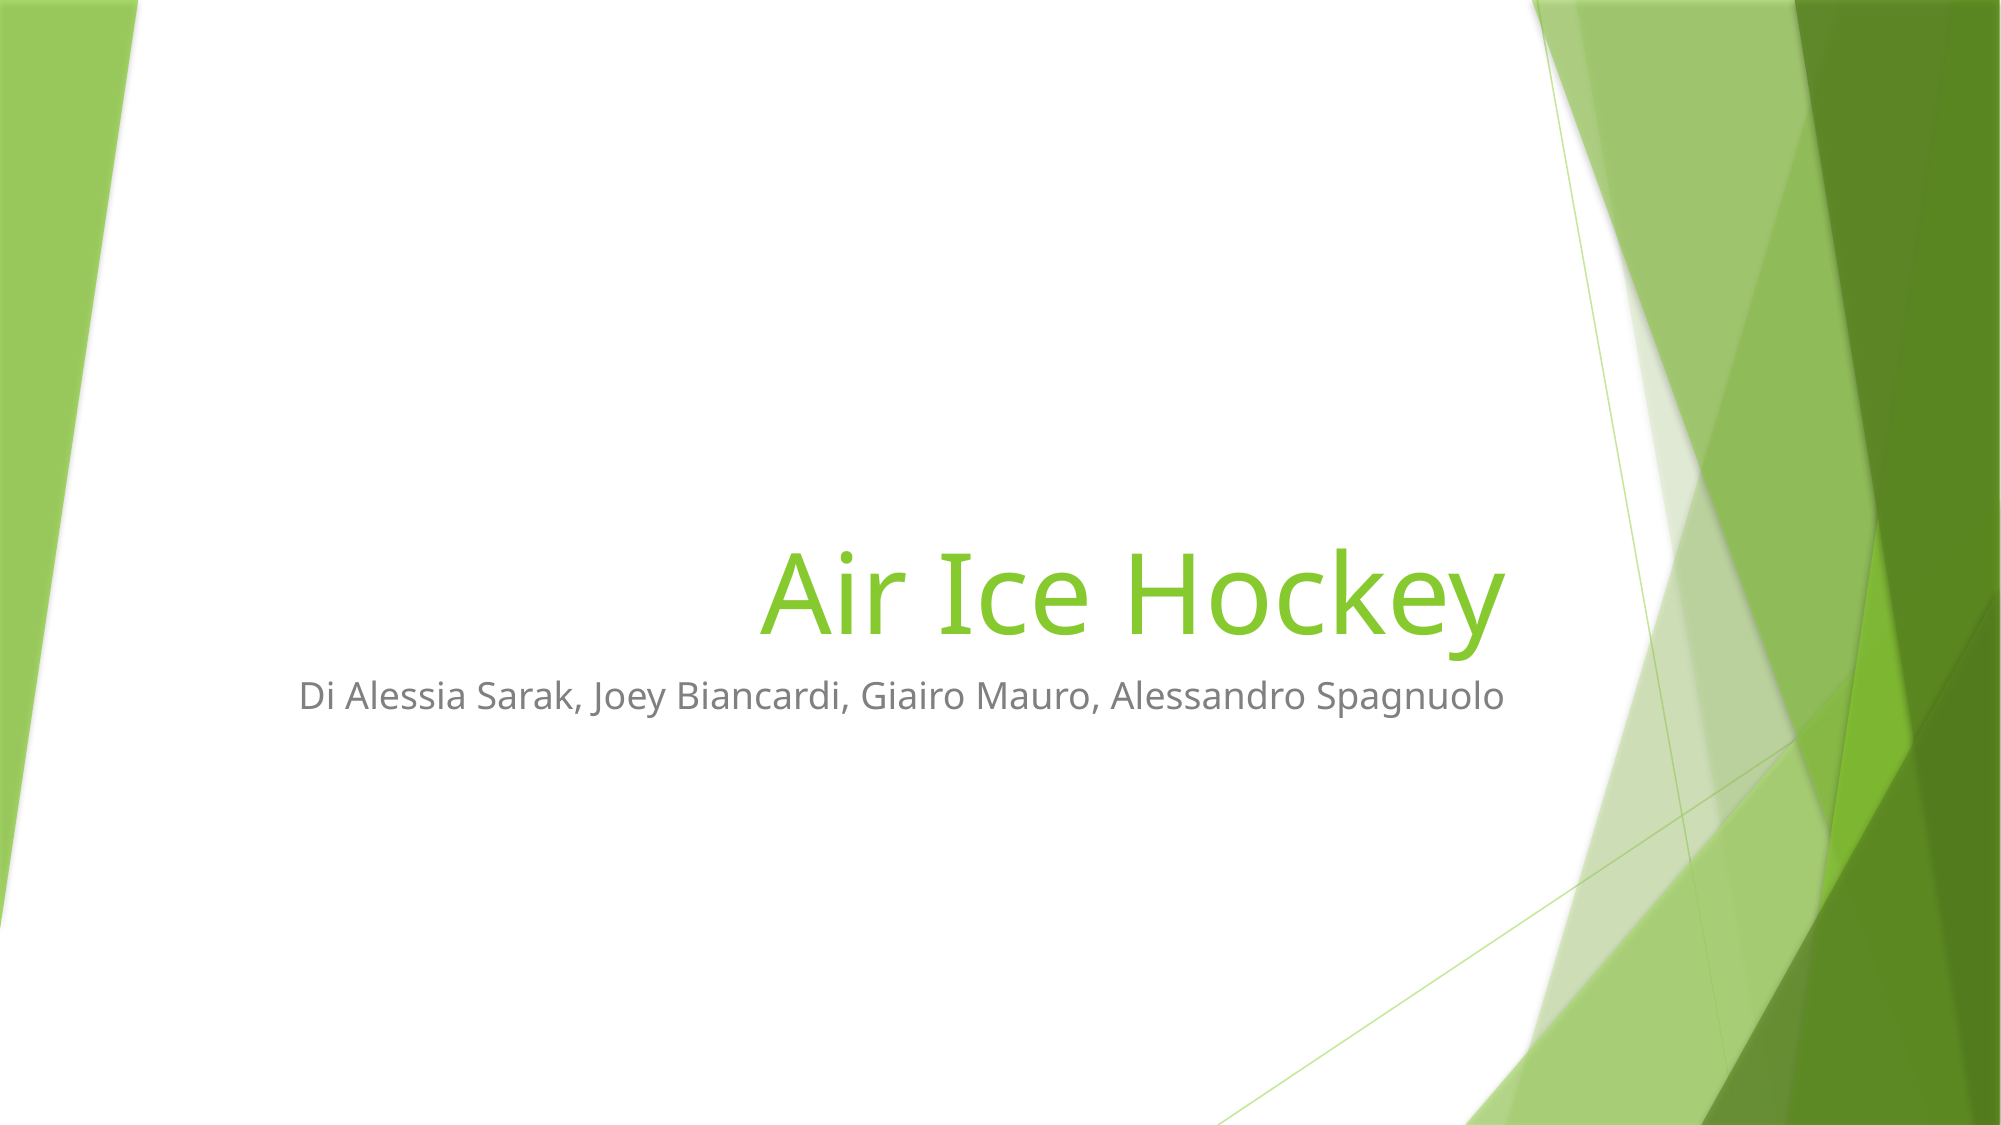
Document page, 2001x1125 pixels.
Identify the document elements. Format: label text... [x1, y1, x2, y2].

subtitle Di Alessia Sarak, Joey Biancardi, Giairo Mauro, Alessandro Spagnuolo [247, 664, 1522, 845]
title Air Ice Hockey [247, 394, 1522, 664]
